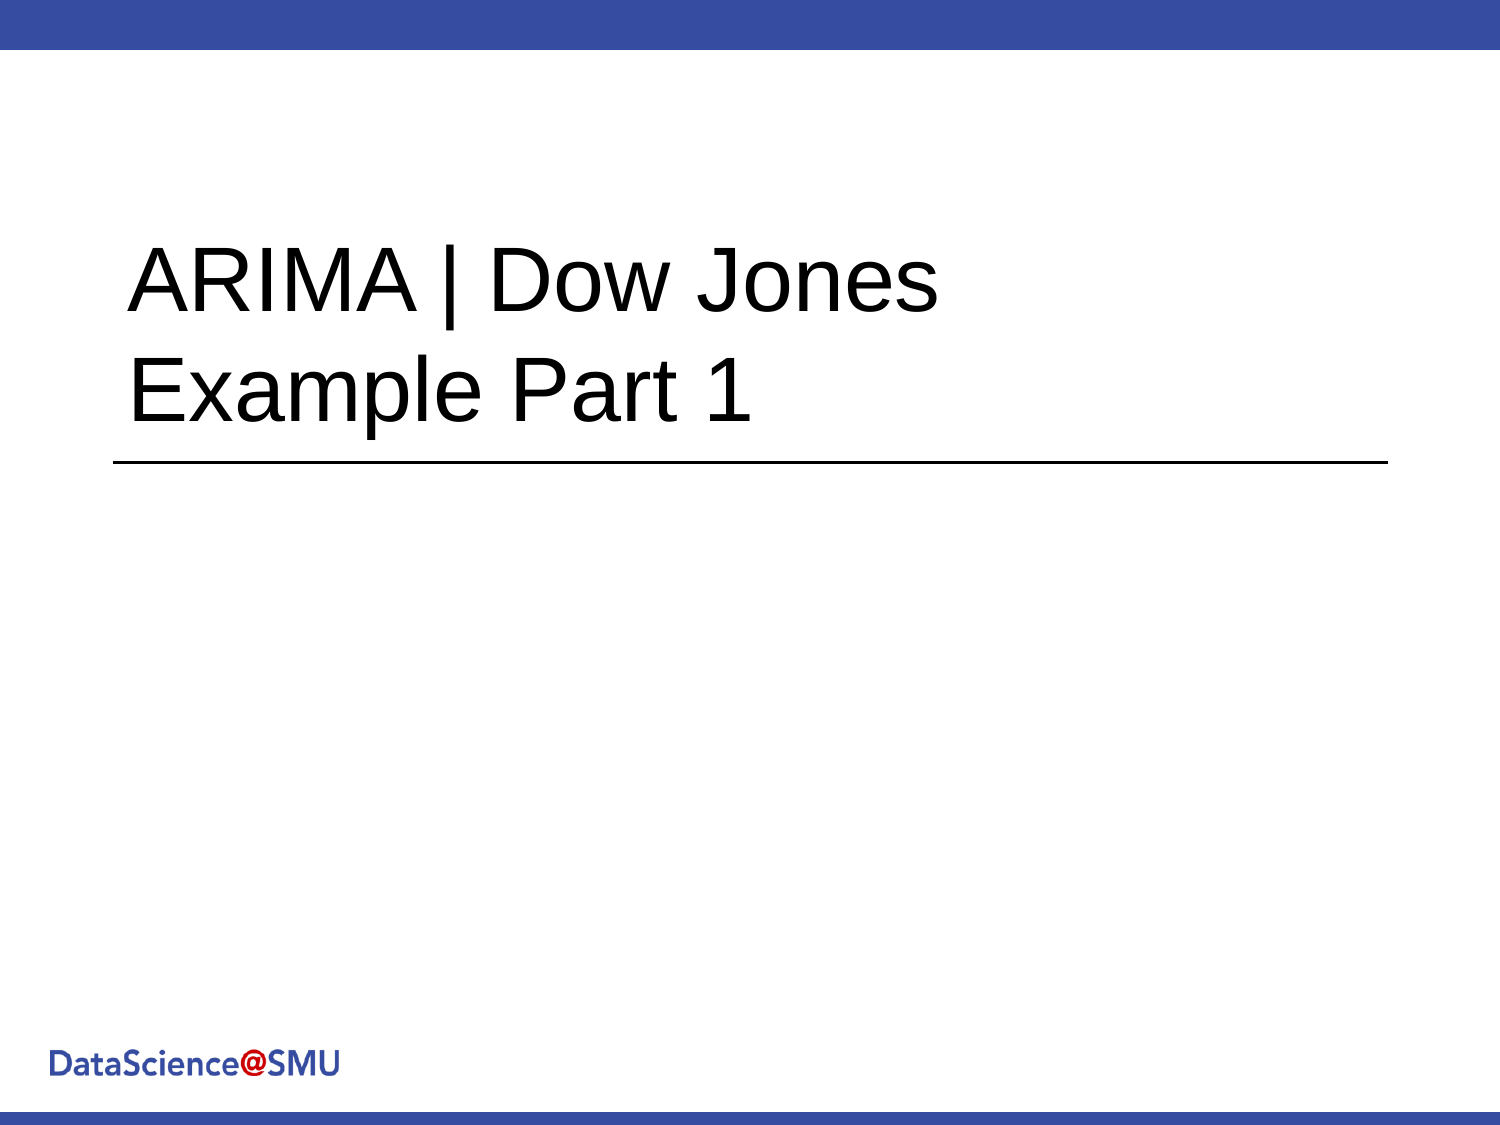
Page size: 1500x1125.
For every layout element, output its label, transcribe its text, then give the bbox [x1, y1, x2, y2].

picture [50, 1049, 339, 1076]
title ARIMA | Dow Jones Example Part 1 [112, 299, 1388, 448]
